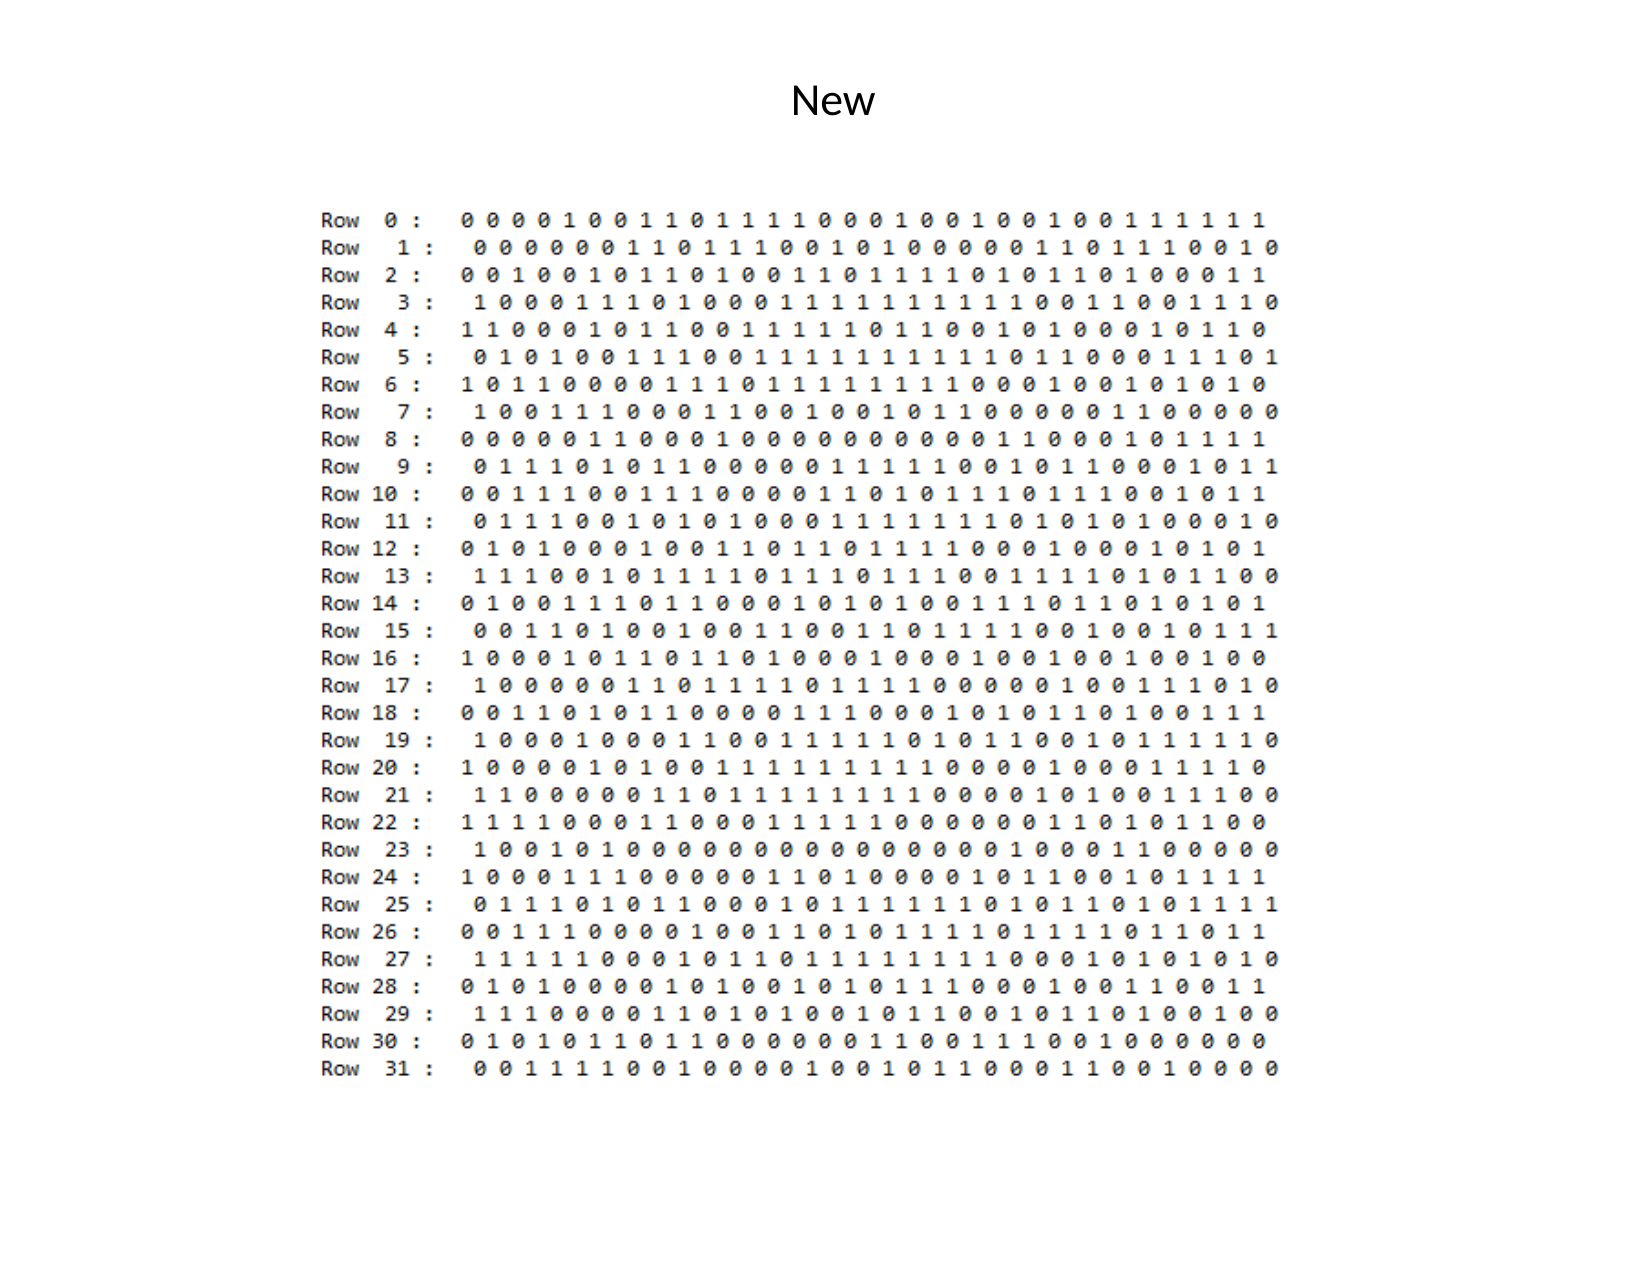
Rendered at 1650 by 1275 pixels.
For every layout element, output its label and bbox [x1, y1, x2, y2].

text_box [775, 62, 901, 133]
picture [313, 183, 1336, 1108]
